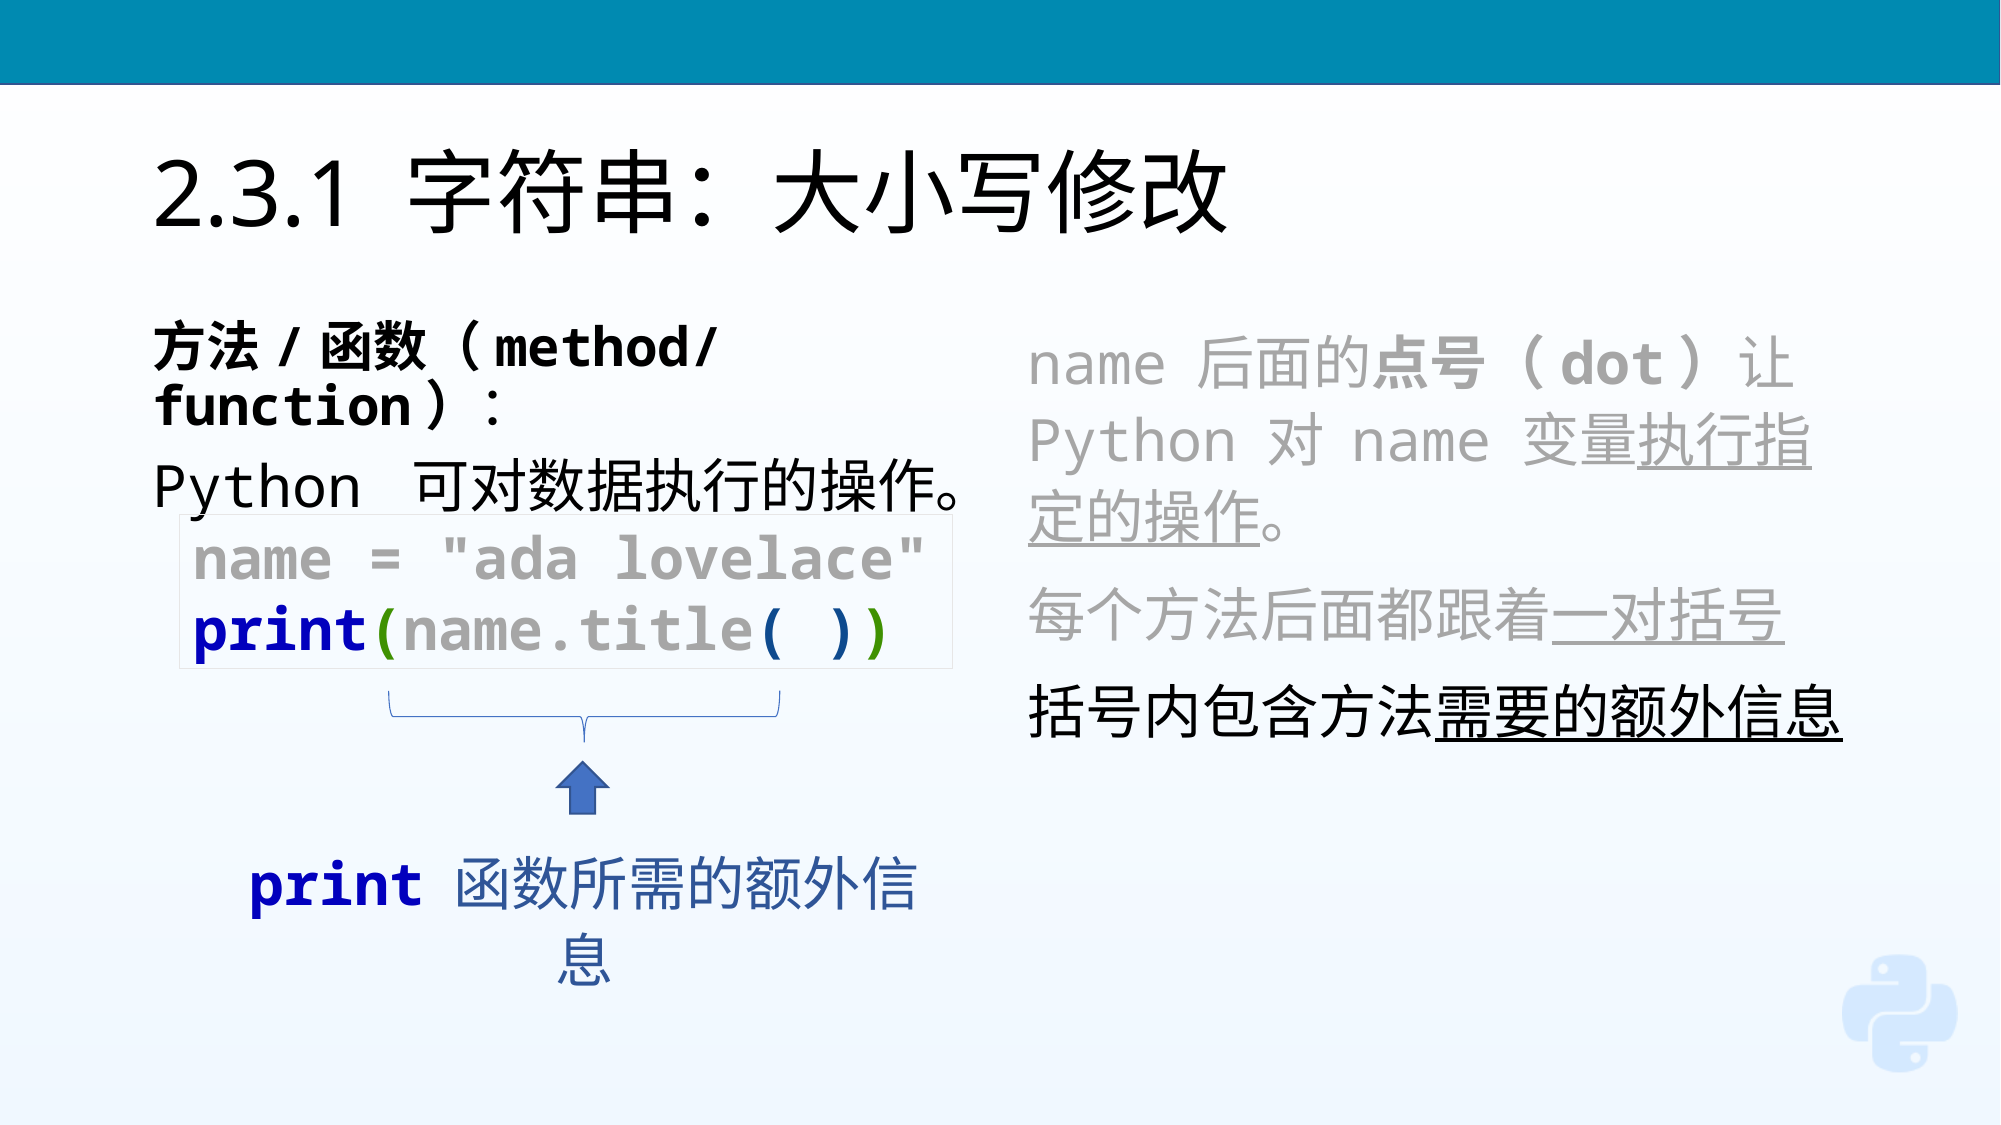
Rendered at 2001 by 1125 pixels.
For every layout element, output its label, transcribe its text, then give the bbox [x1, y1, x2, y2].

picture [1842, 946, 1958, 1081]
list name 后面的点号（dot）让Python 对 name 变量执行指定的操作。 每个方法后面都跟着一对括号 括号内包含方法需要的额外信息 [1012, 312, 1863, 1027]
text_box [555, 760, 611, 815]
list 方法/函数（method/function）： Python 可对数据执行的操作。 [137, 312, 988, 1027]
text_box print 函数所需的额外信息 [210, 833, 958, 1002]
title 2.3.1 字符串：大小写修改 [137, 113, 1863, 280]
text_box name = "ada lovelace" print(name.title( )) [179, 514, 953, 669]
text_box [388, 690, 781, 743]
